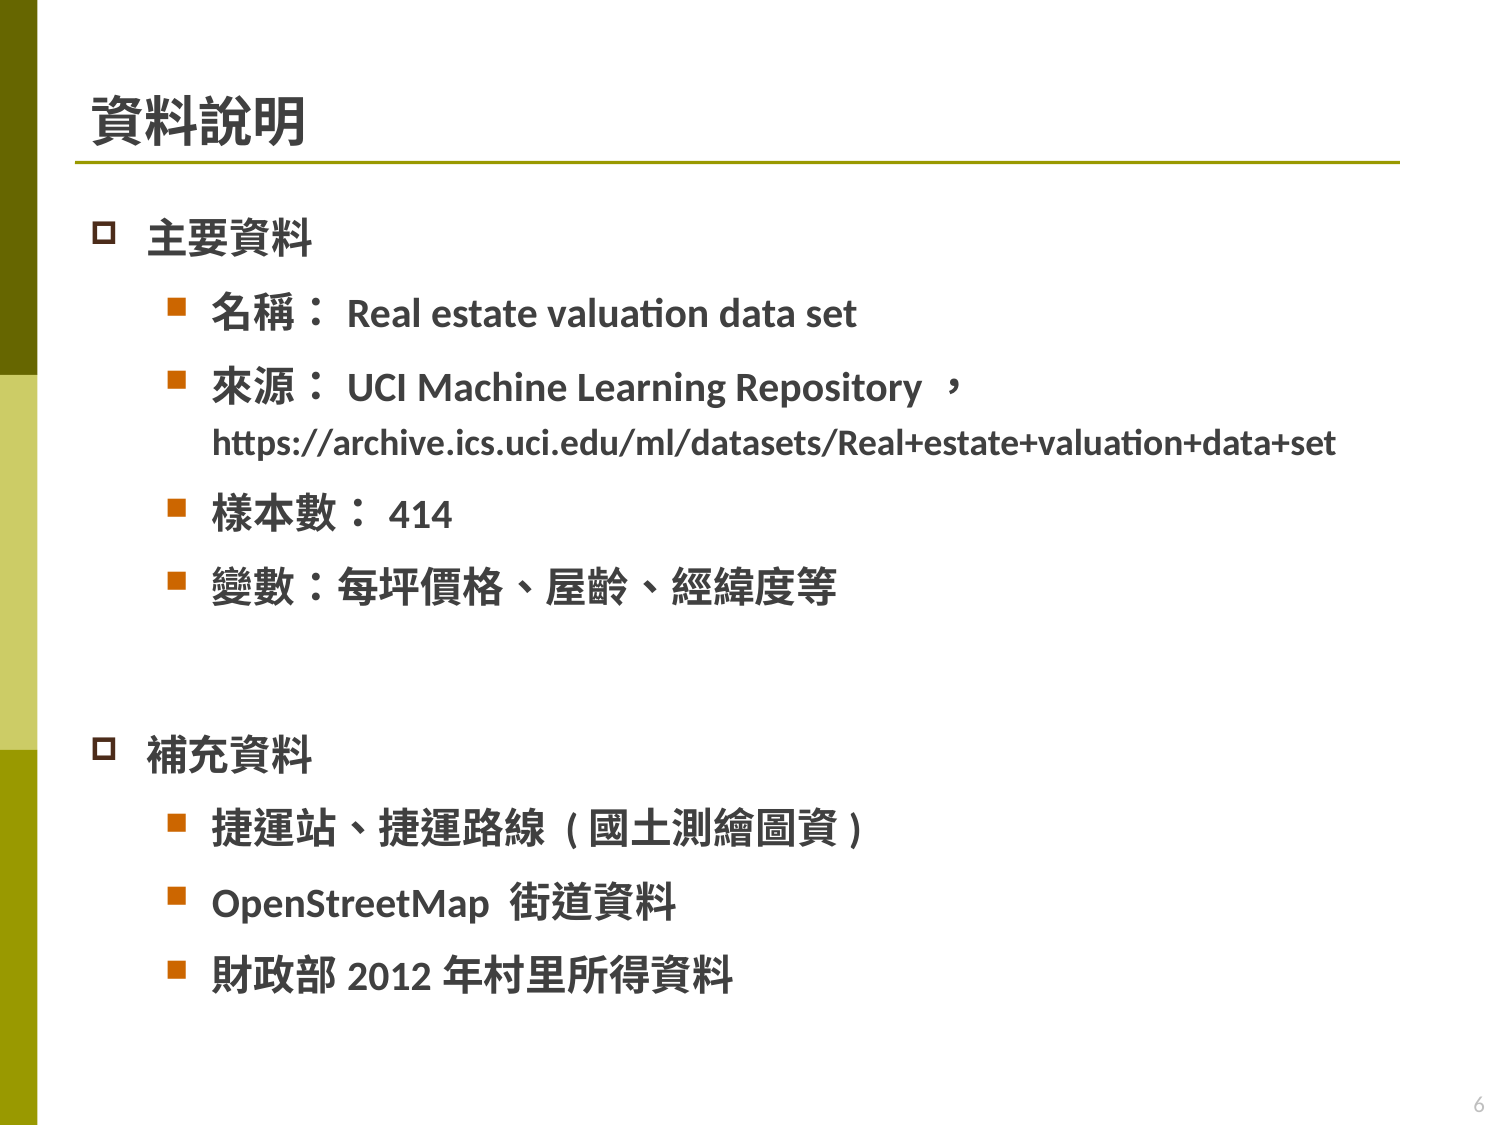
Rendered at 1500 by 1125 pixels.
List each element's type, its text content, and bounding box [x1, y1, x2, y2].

list 主要資料 名稱：Real estate valuation data set 來源：UCI Machine Learning Repository， https://archive.ics.uci.edu/ml/datasets/Real+estate+valuation+data+set 樣本數：414 變數：每坪價格、屋齡、經緯度等 補充資料 捷運站、捷運路線 (國土測繪圖資) OpenStreetMap 街道資料 財政部2012年村里所得資料 [74, 194, 1426, 1051]
slide_number 6 [1400, 1082, 1500, 1125]
title 資料說明 [74, 60, 1426, 160]
